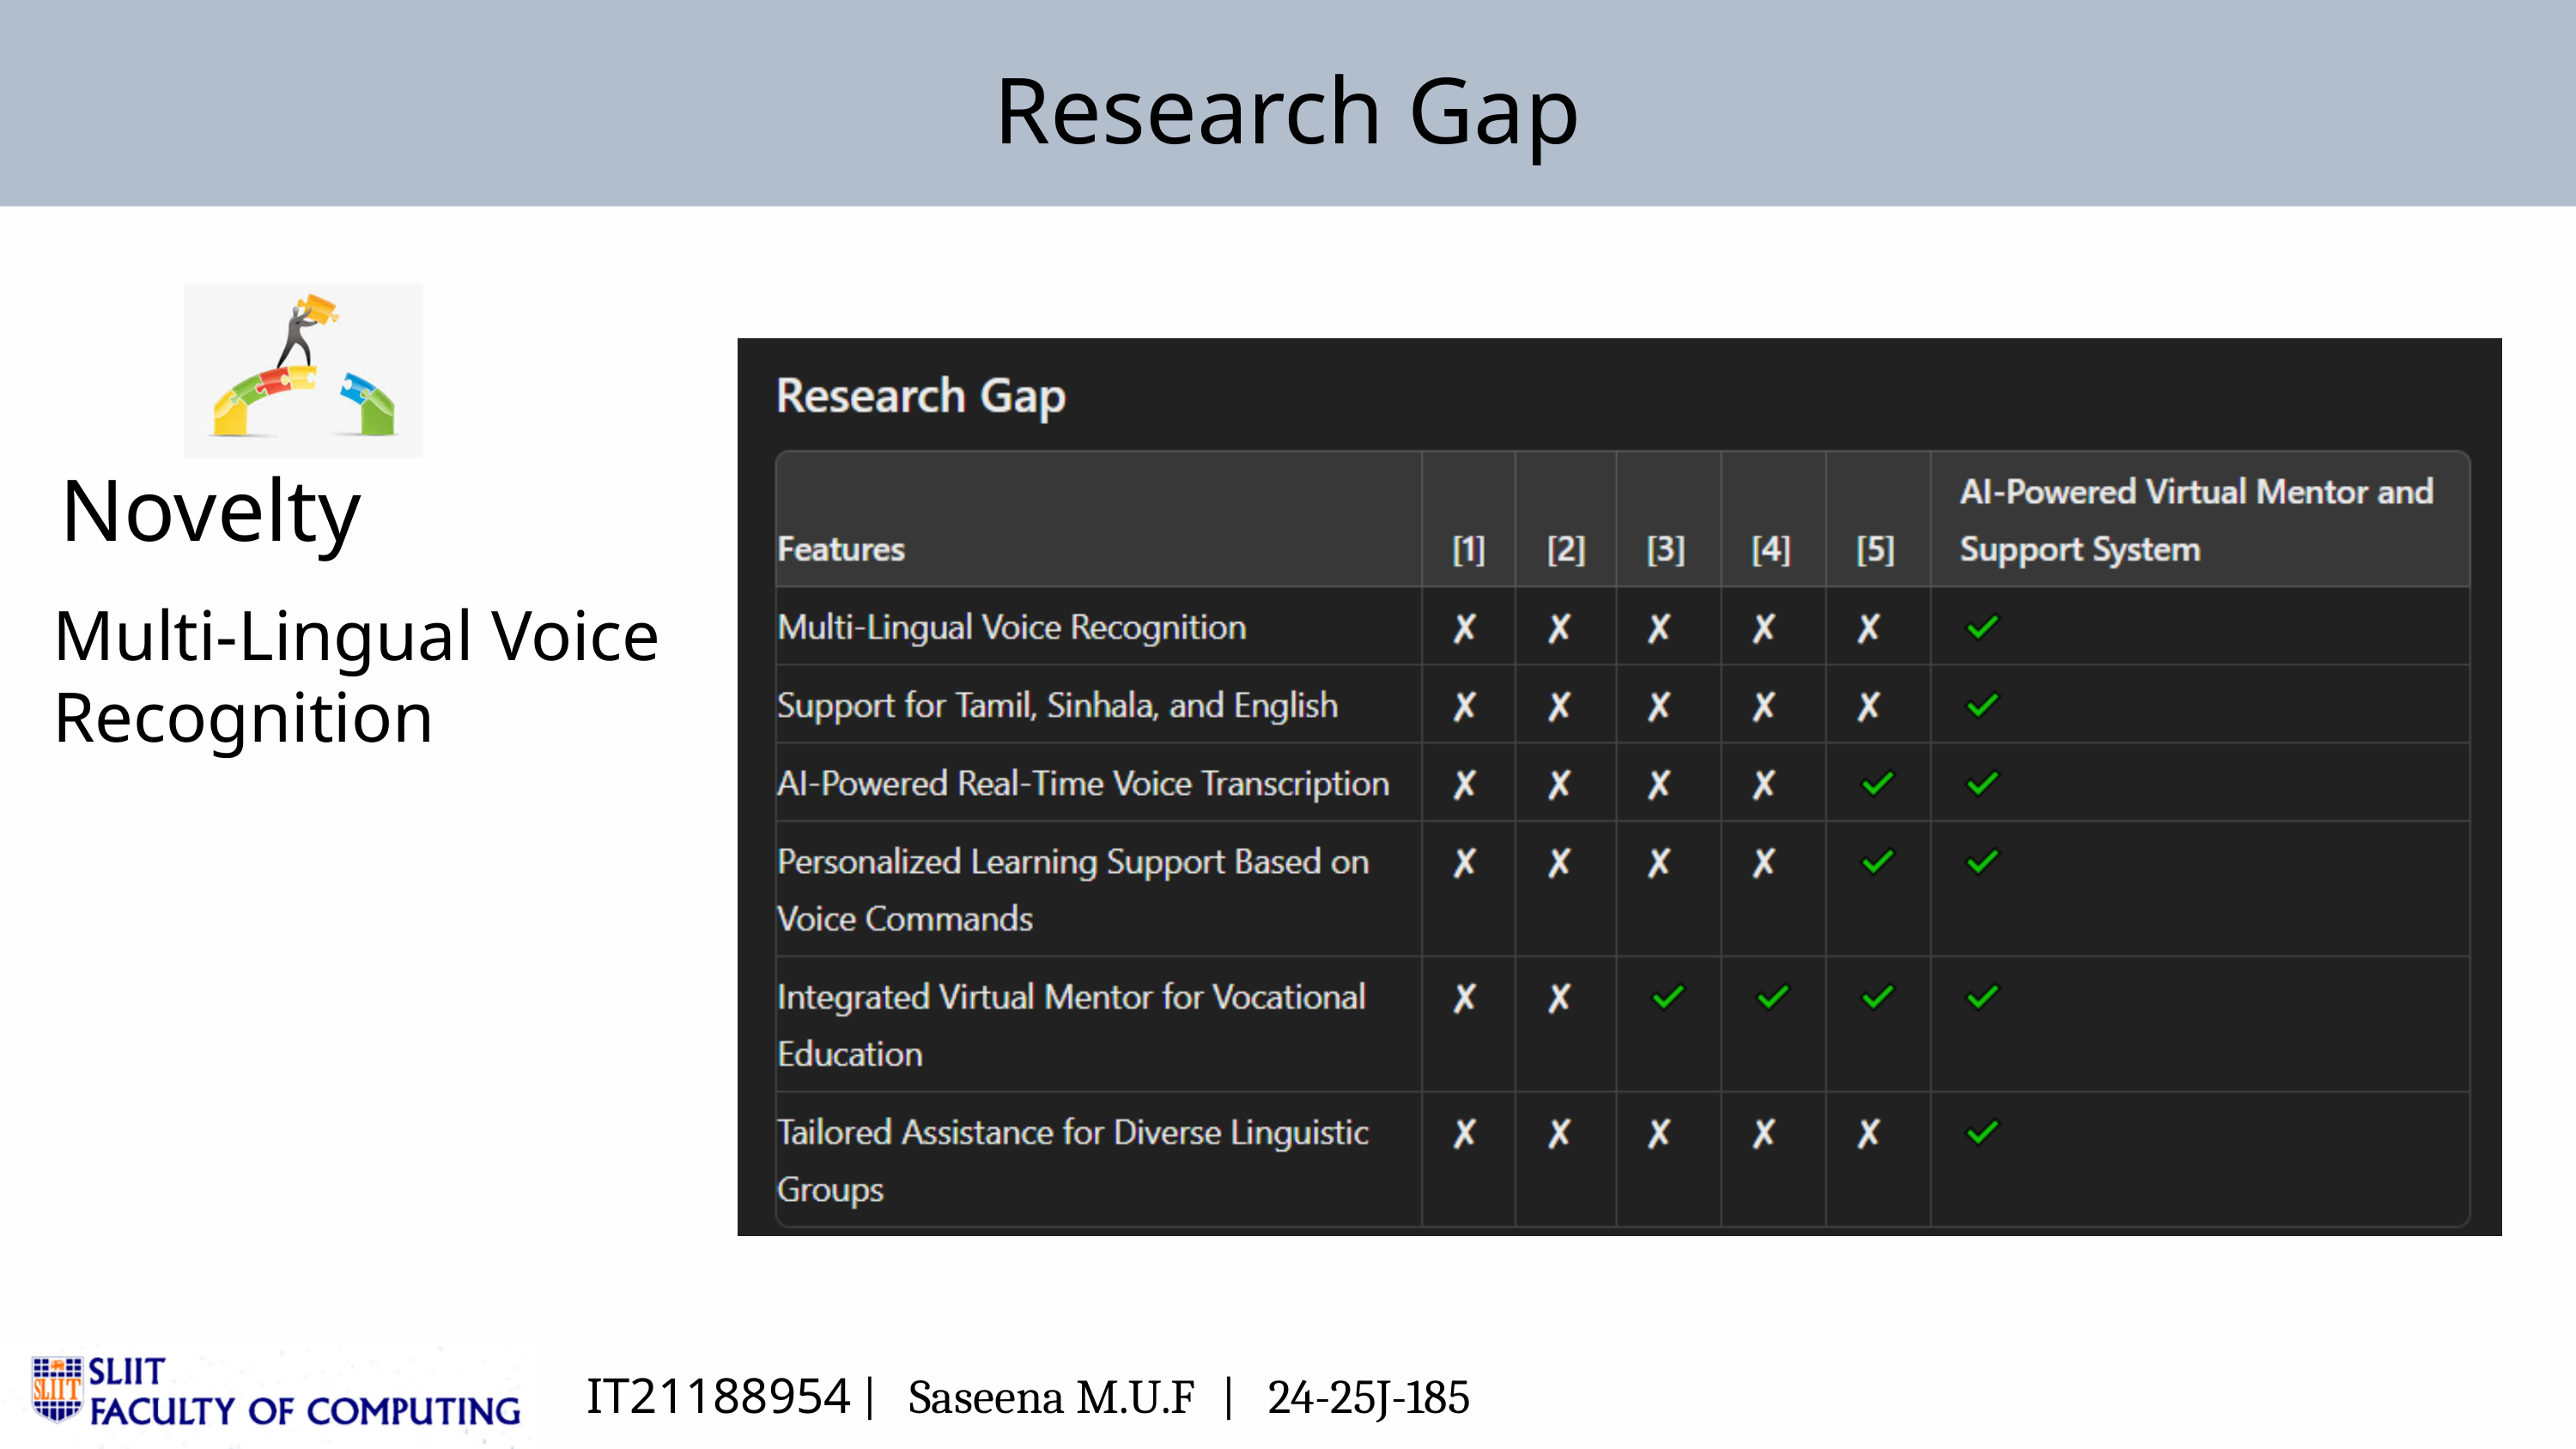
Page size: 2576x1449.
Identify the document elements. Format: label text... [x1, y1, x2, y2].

text_box Novelty [0, 455, 504, 558]
text_box [0, 1344, 532, 1449]
text_box [184, 283, 423, 458]
text_box [738, 338, 2502, 1236]
text_box Multi-Lingual Voice Recognition [52, 592, 693, 858]
text_box Research Gap [956, 52, 1620, 162]
text_box [0, 0, 2576, 207]
text_box IT21188954 | Saseena M.U.F | 24-25J-185 [586, 1365, 1538, 1423]
